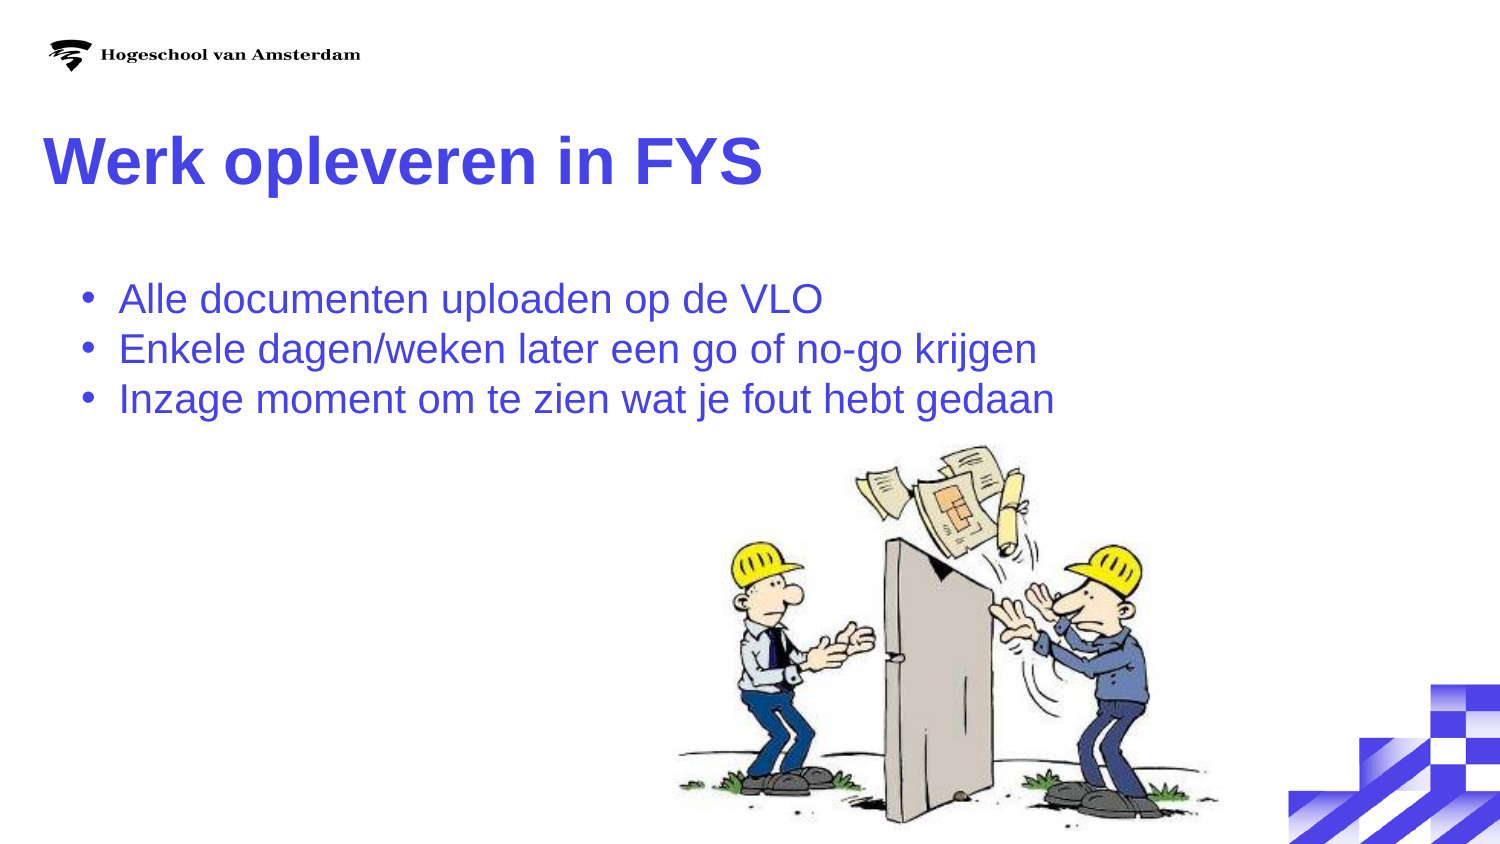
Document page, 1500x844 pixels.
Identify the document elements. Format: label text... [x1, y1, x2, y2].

picture [0, 0, 1500, 844]
list Alle documenten uploaden op de VLO Enkele dagen/weken later een go of no-go krijgen Inzage moment om te zien wat je fout hebt gedaan [28, 256, 1409, 754]
title Werk opleveren in FYS [28, 87, 1379, 229]
